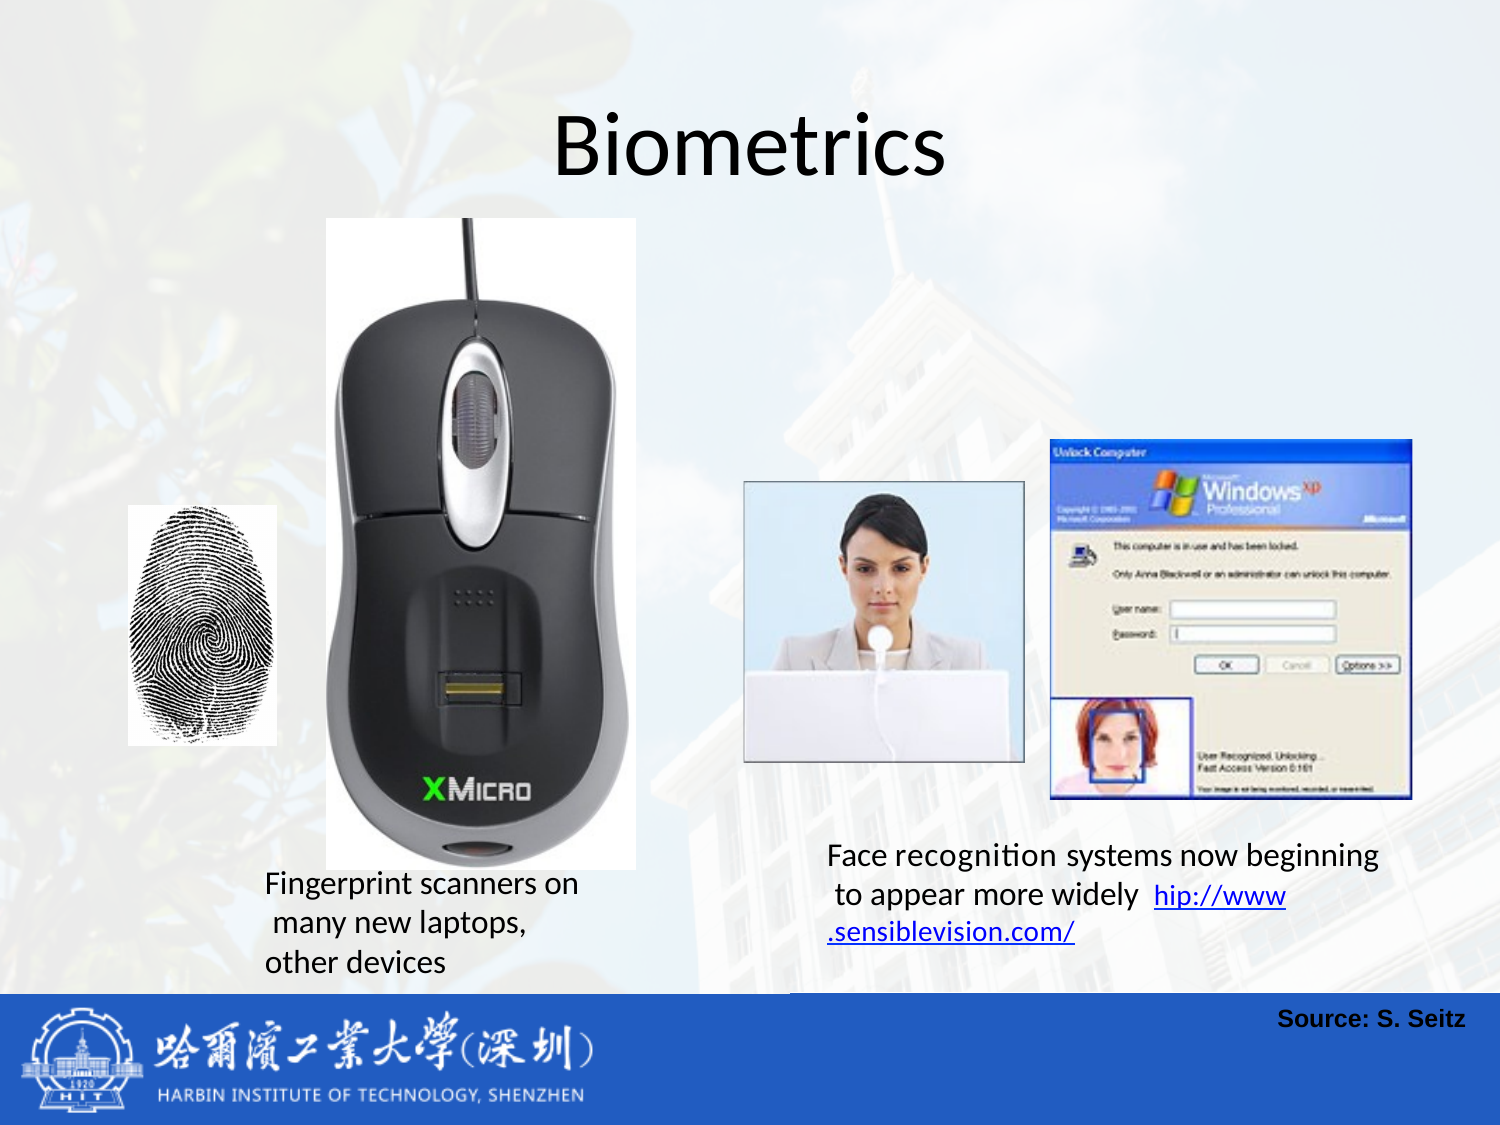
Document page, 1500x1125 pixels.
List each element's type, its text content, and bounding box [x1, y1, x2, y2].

text_box Face recognition systems now beginning to appear more widely hip://www.sensiblevision.com/ [825, 833, 1388, 948]
text_box Source: S. Seitz [1275, 1002, 1469, 1033]
text_box [743, 481, 1025, 763]
text_box [1049, 439, 1413, 800]
text_box [326, 218, 636, 870]
text_box Fingerprint scanners on many new laptops, other devices [262, 857, 587, 981]
text_box [128, 505, 277, 746]
title Biometrics [550, 81, 951, 272]
picture [0, 992, 1500, 1125]
